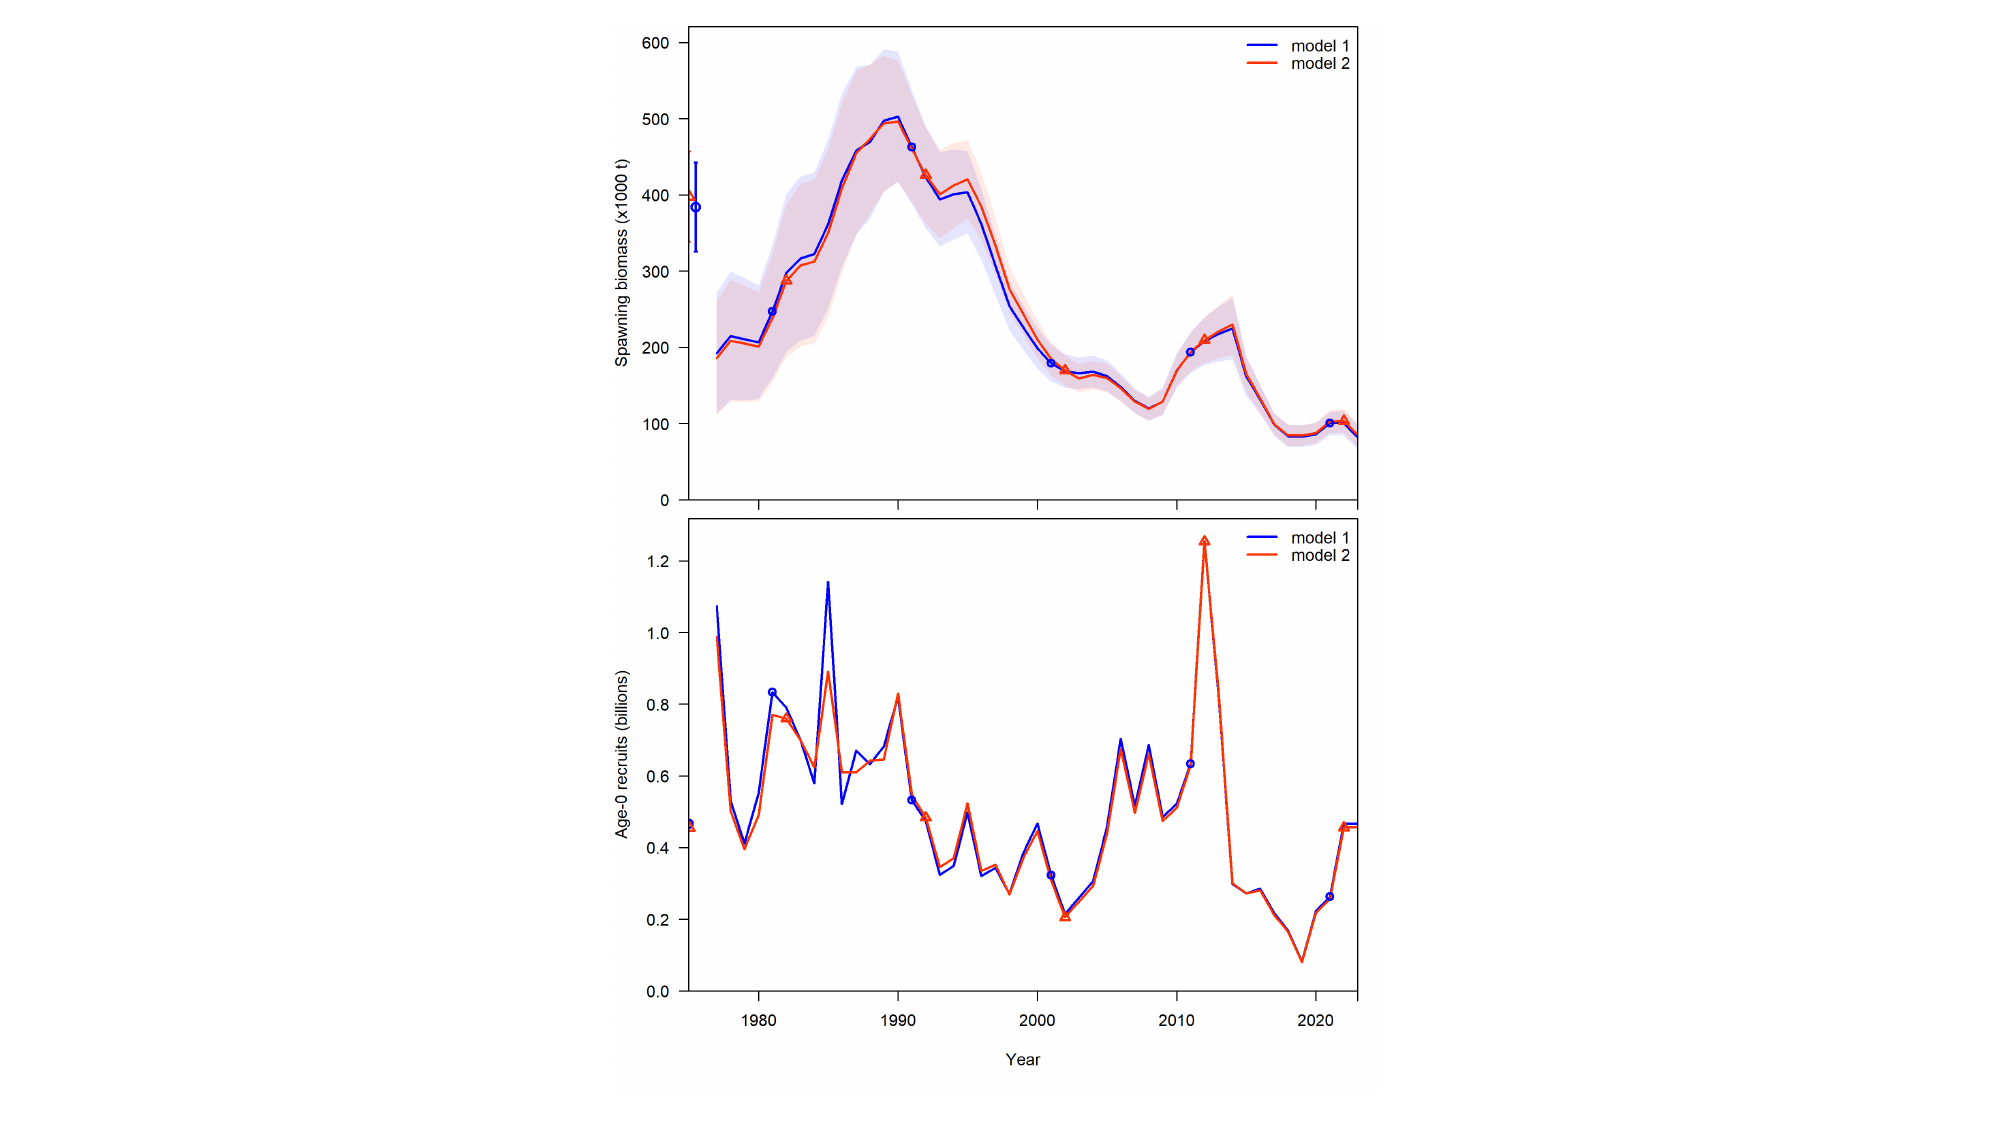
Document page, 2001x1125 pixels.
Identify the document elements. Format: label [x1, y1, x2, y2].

text_box [609, 23, 1379, 1090]
